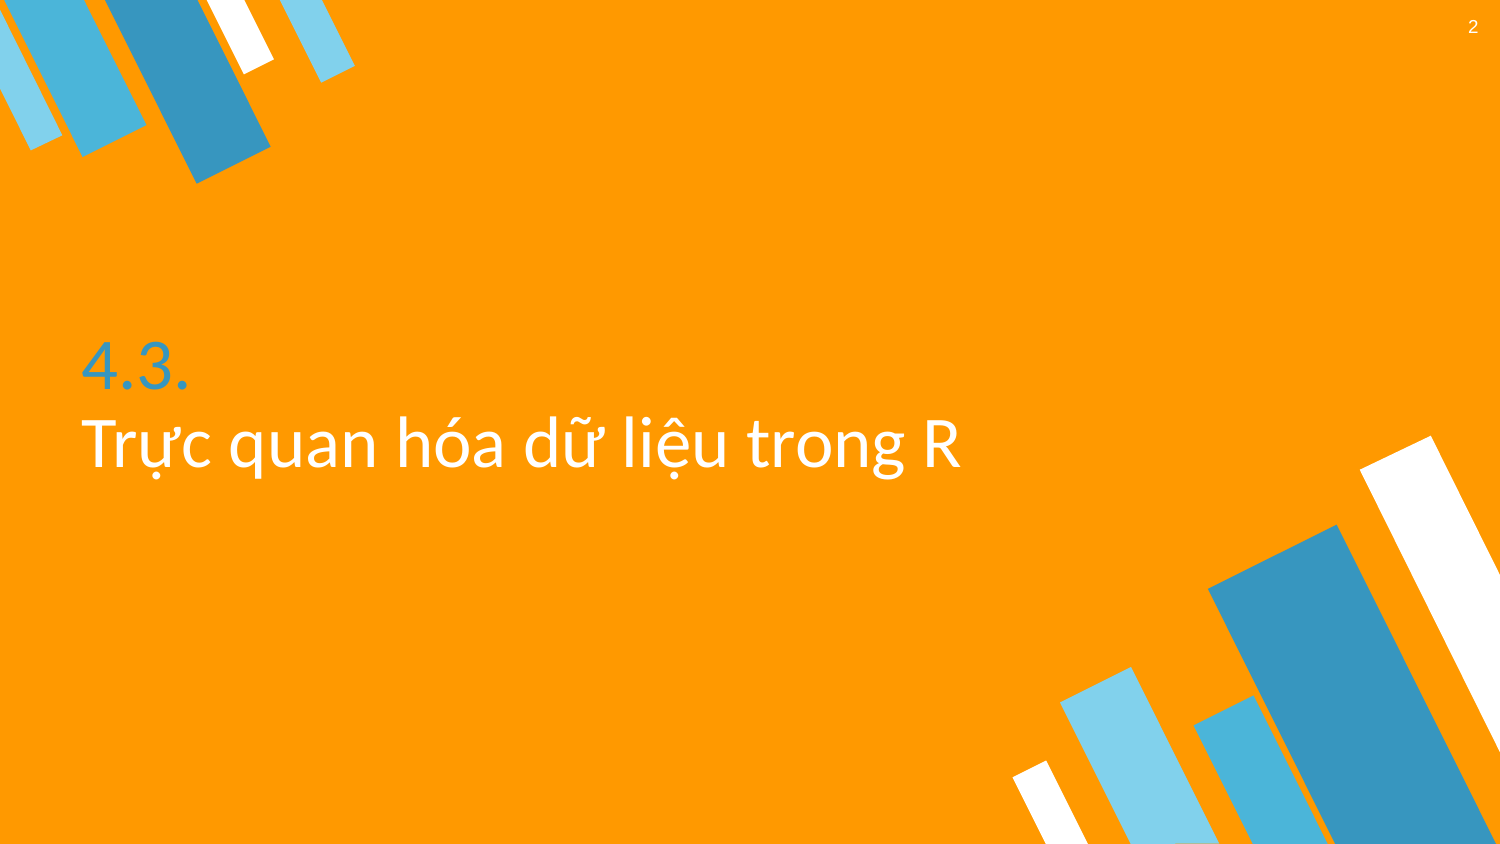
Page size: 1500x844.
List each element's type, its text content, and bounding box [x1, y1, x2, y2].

slide_number 2 [1403, 0, 1494, 65]
title 4.3. Trực quan hóa dữ liệu trong R [66, 308, 1319, 499]
